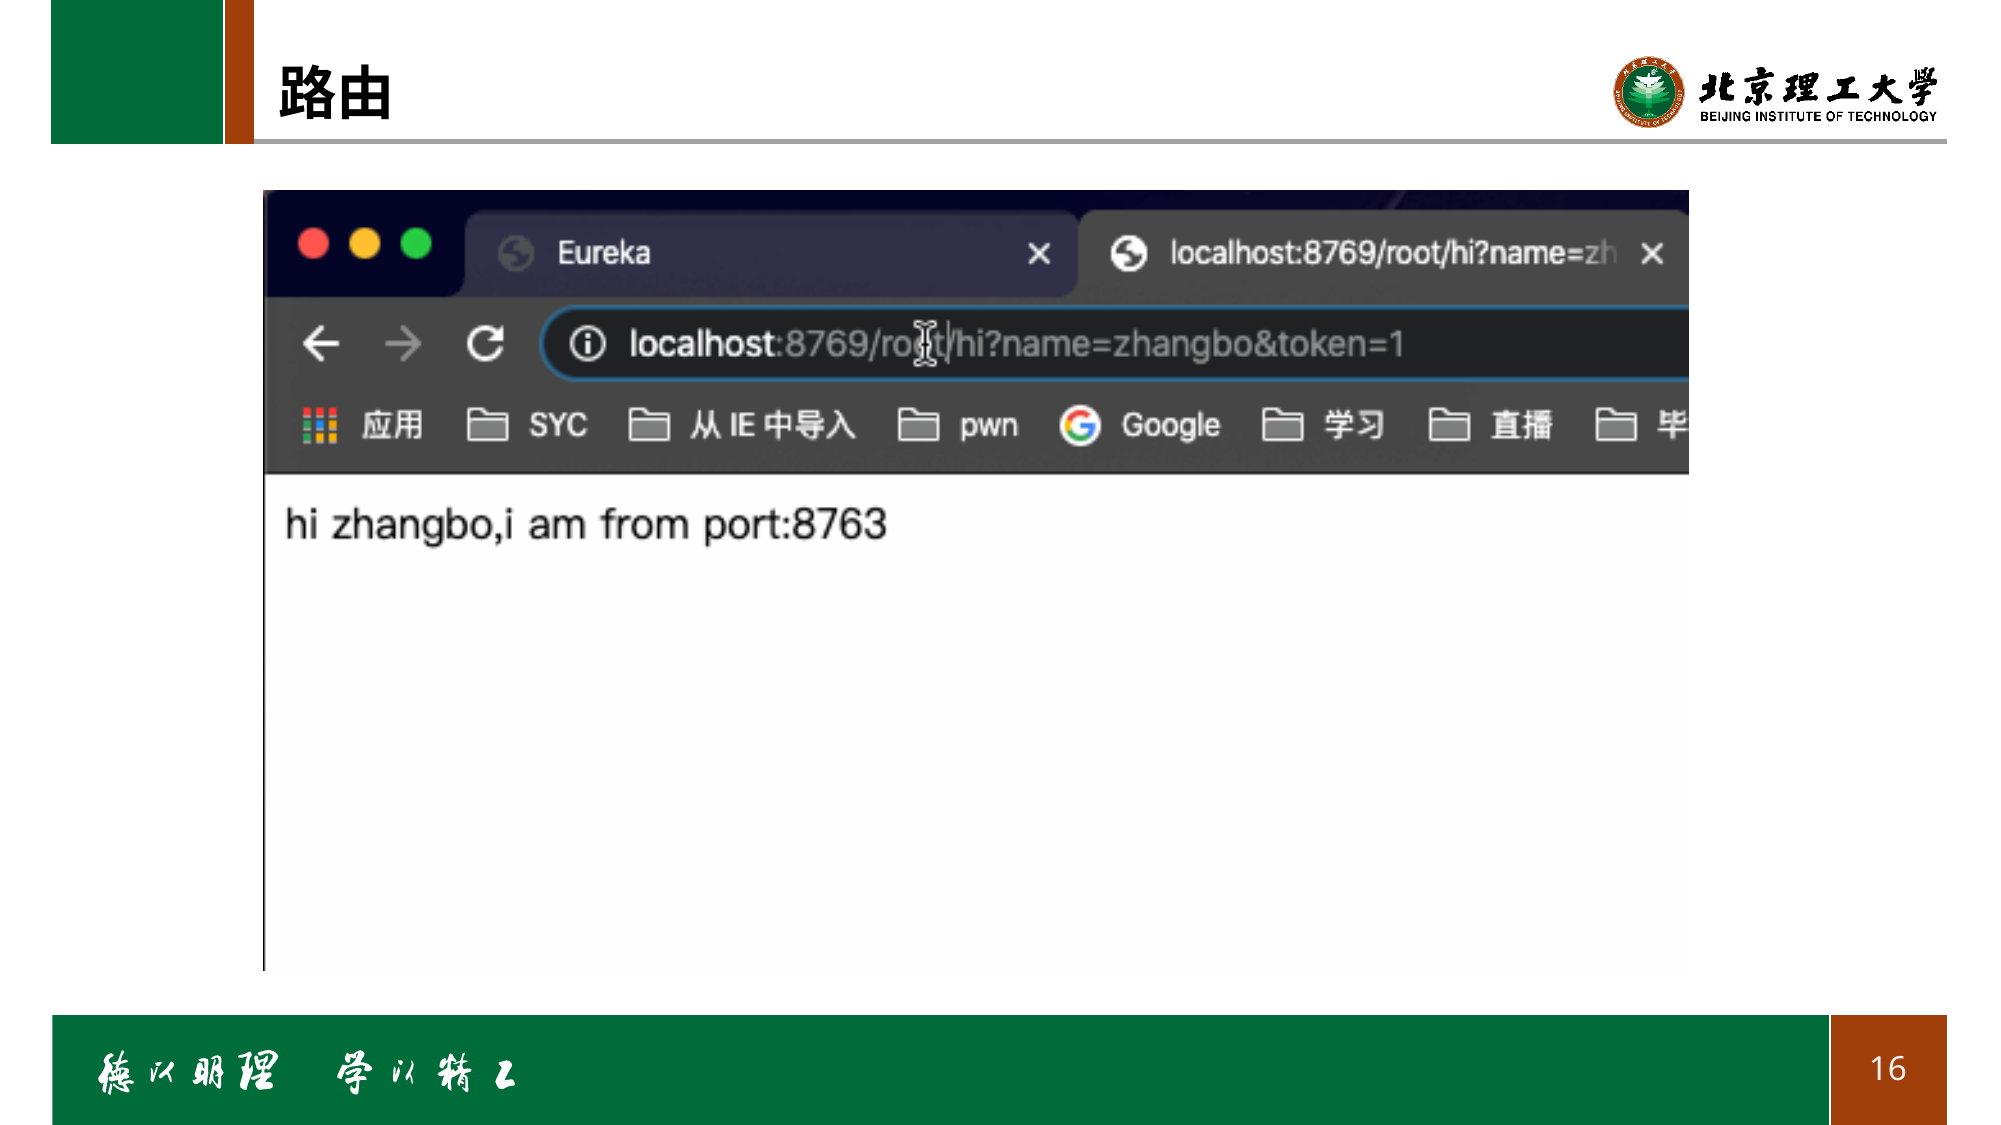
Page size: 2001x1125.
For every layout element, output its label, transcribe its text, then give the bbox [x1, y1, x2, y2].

picture [263, 190, 1689, 971]
title 路由 [263, 56, 1682, 136]
picture [1682, 56, 1937, 128]
